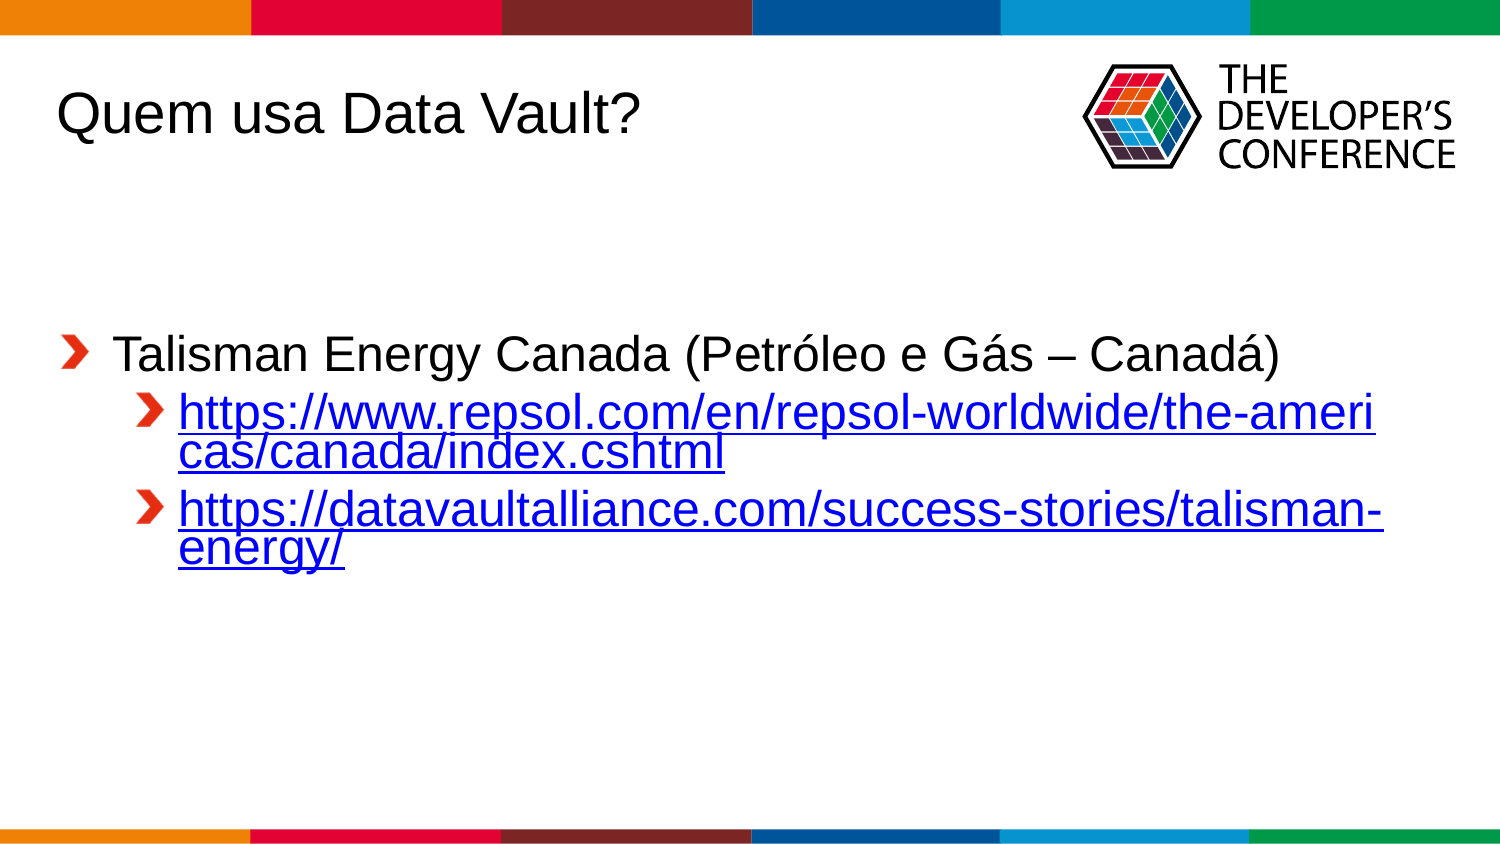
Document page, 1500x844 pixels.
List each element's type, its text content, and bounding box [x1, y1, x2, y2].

title Quem usa Data Vault? [41, 59, 975, 174]
list Talisman Energy Canada (Petróleo e Gás – Canadá) https://www.repsol.com/en/repsol-worldwide/the-americas/canada/index.cshtml https://datavaultalliance.com/success-stories/talisman-energy/ [41, 191, 1412, 785]
picture [56, 333, 92, 369]
picture [131, 488, 167, 524]
picture [131, 391, 167, 427]
